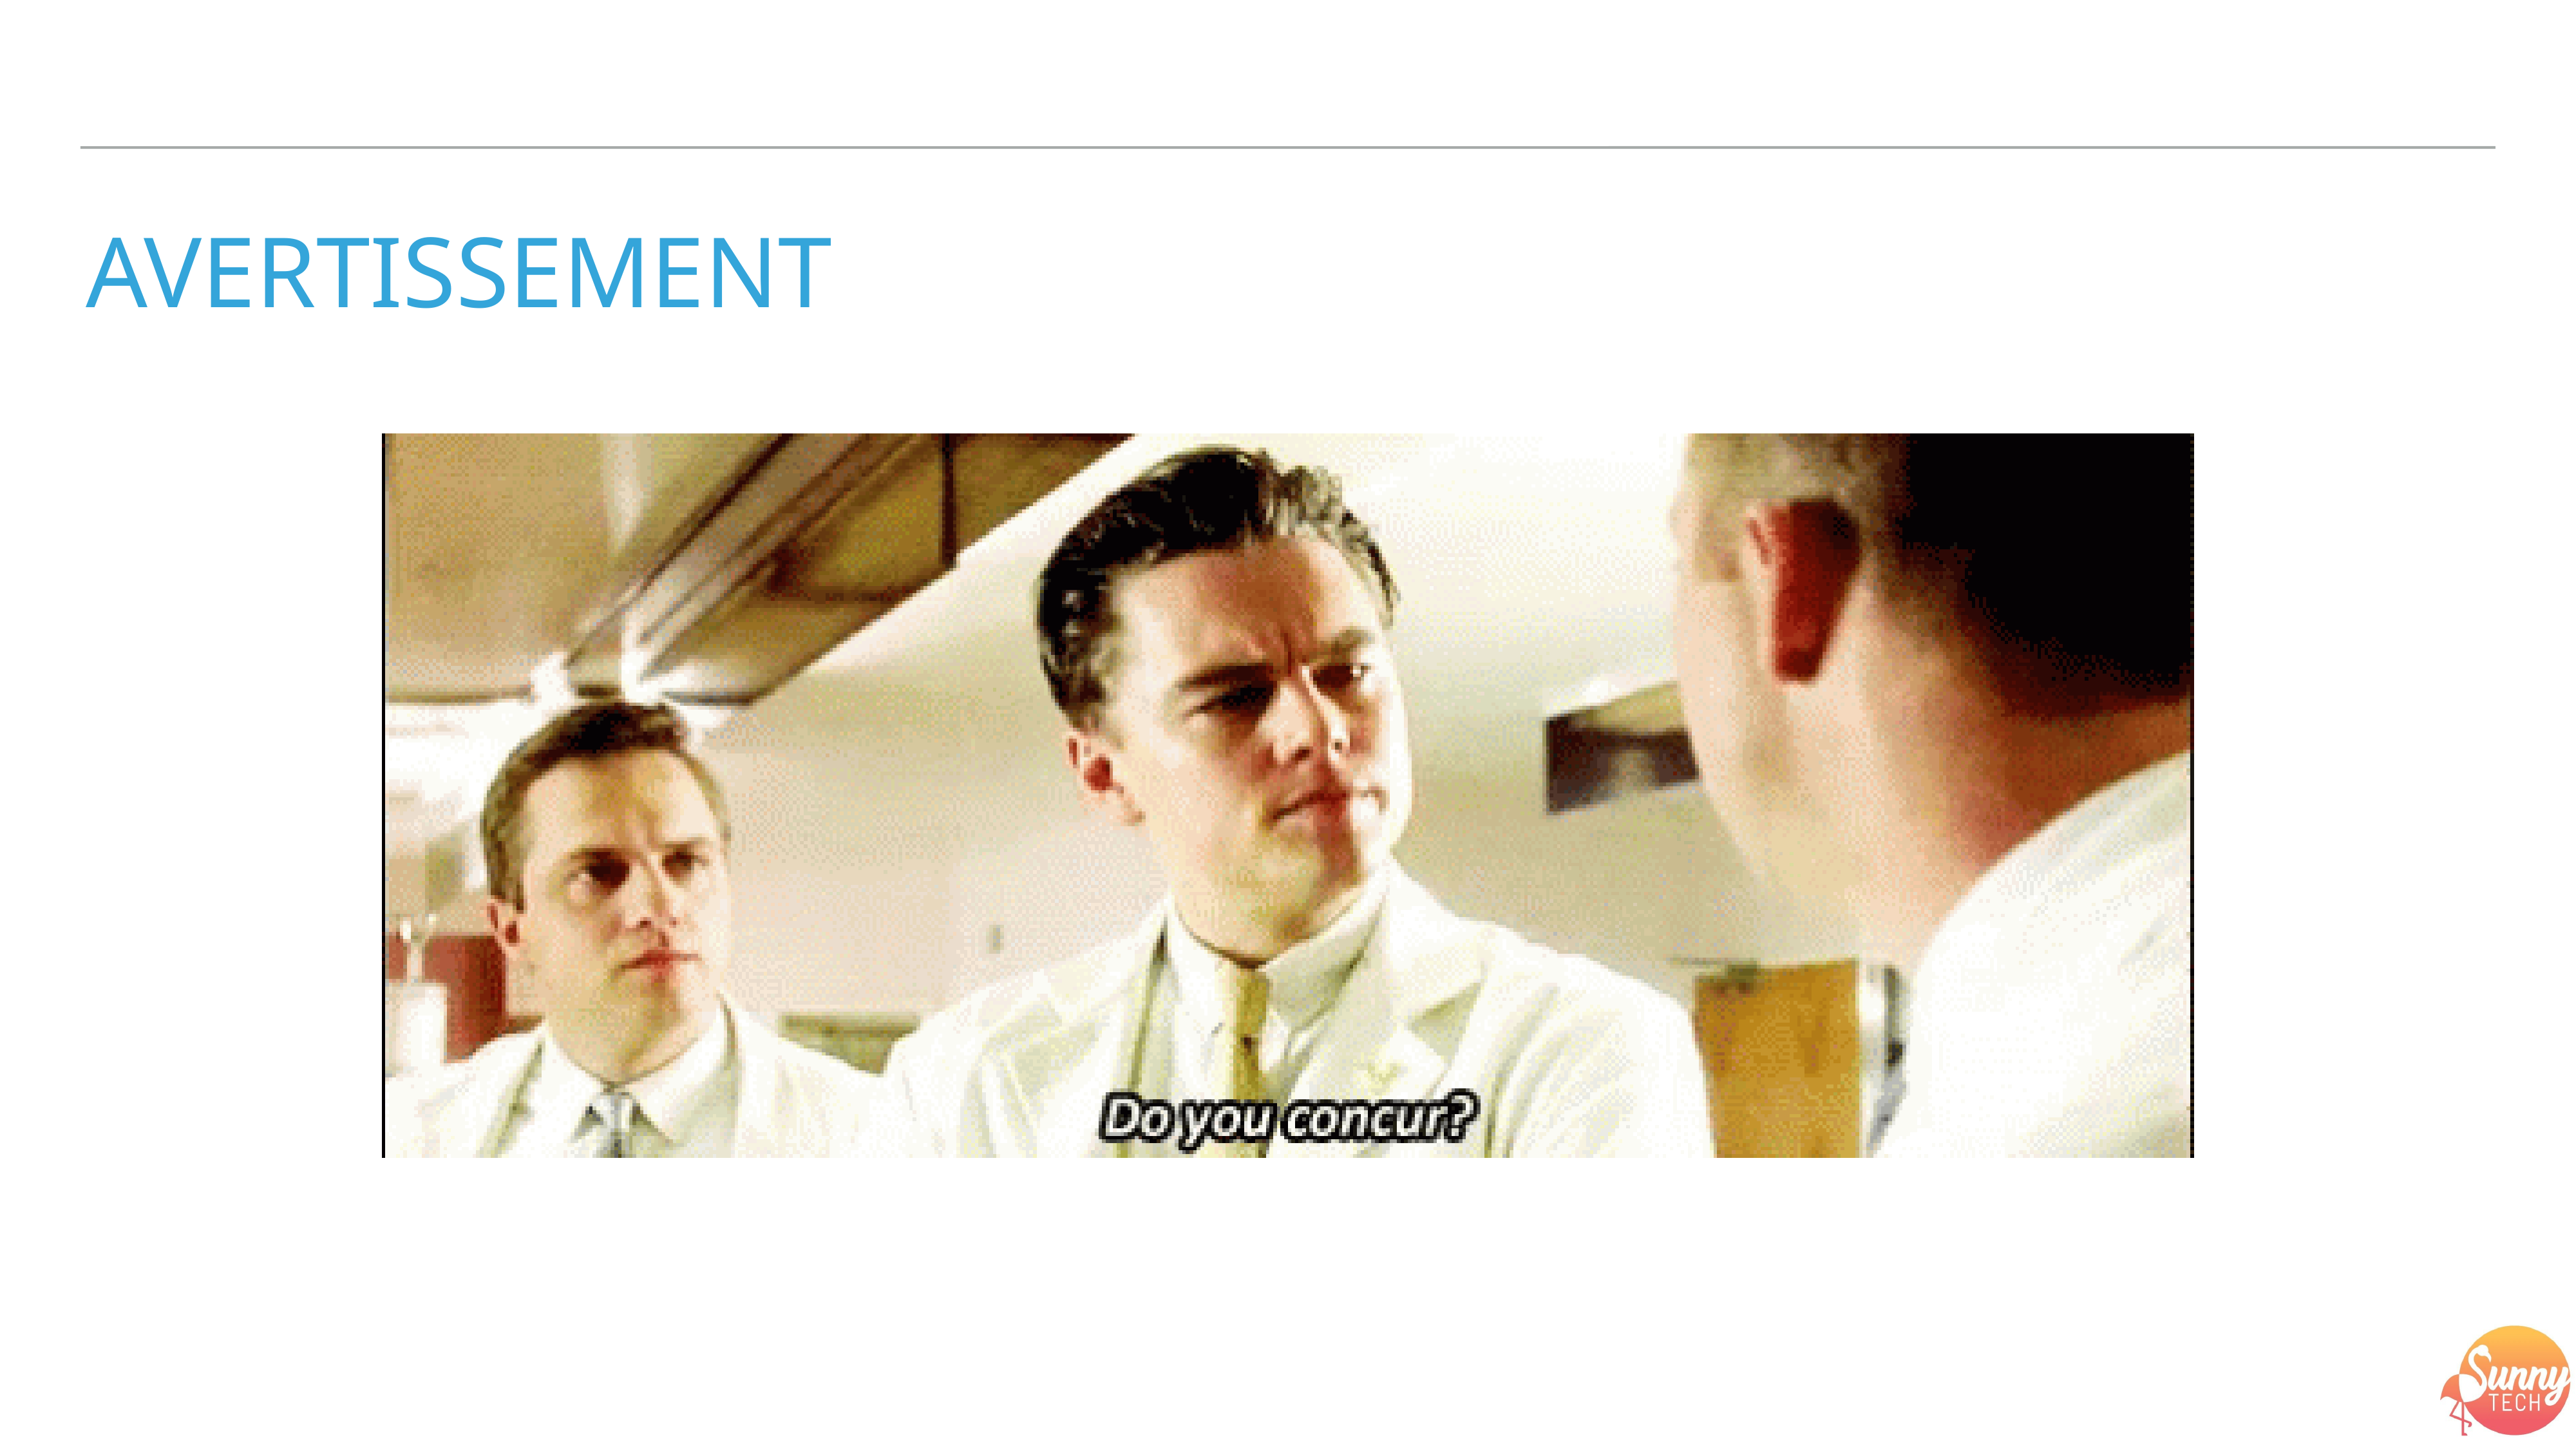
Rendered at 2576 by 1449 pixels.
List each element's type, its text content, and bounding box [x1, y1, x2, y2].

picture [2440, 1313, 2575, 1448]
picture [382, 433, 2194, 1158]
title avertissement [80, 227, 2496, 336]
